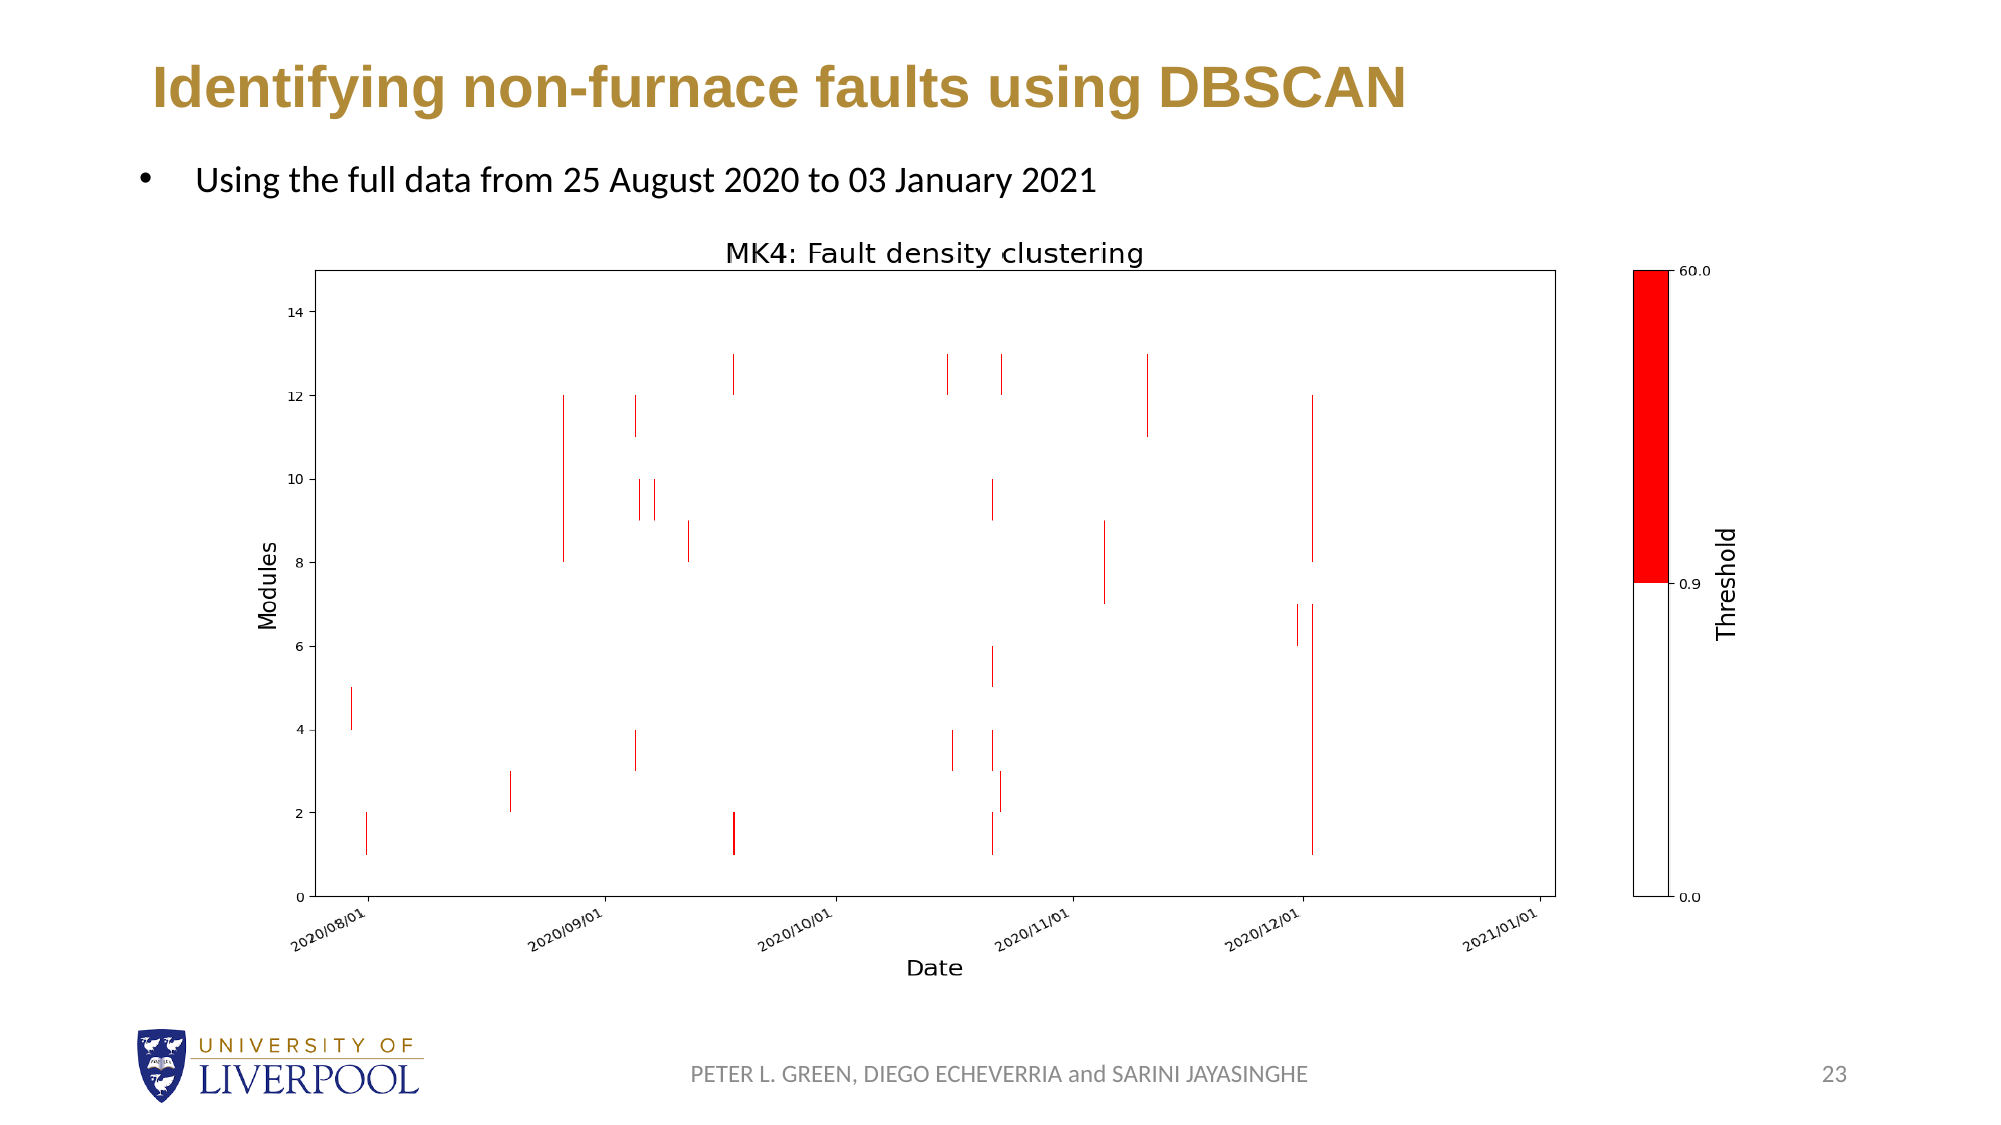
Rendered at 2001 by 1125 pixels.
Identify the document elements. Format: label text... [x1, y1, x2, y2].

footer PETER L. GREEN, DIEGO ECHEVERRIA and SARINI JAYASINGHE [662, 1042, 1338, 1103]
picture [137, 1029, 424, 1103]
title Identifying non-furnace faults using DBSCAN [137, 59, 1863, 118]
slide_number 23 [1412, 1042, 1863, 1103]
picture [257, 237, 1742, 987]
text_box Using the full data from 25 August 2020 to 03 January 2021 [124, 147, 1850, 208]
